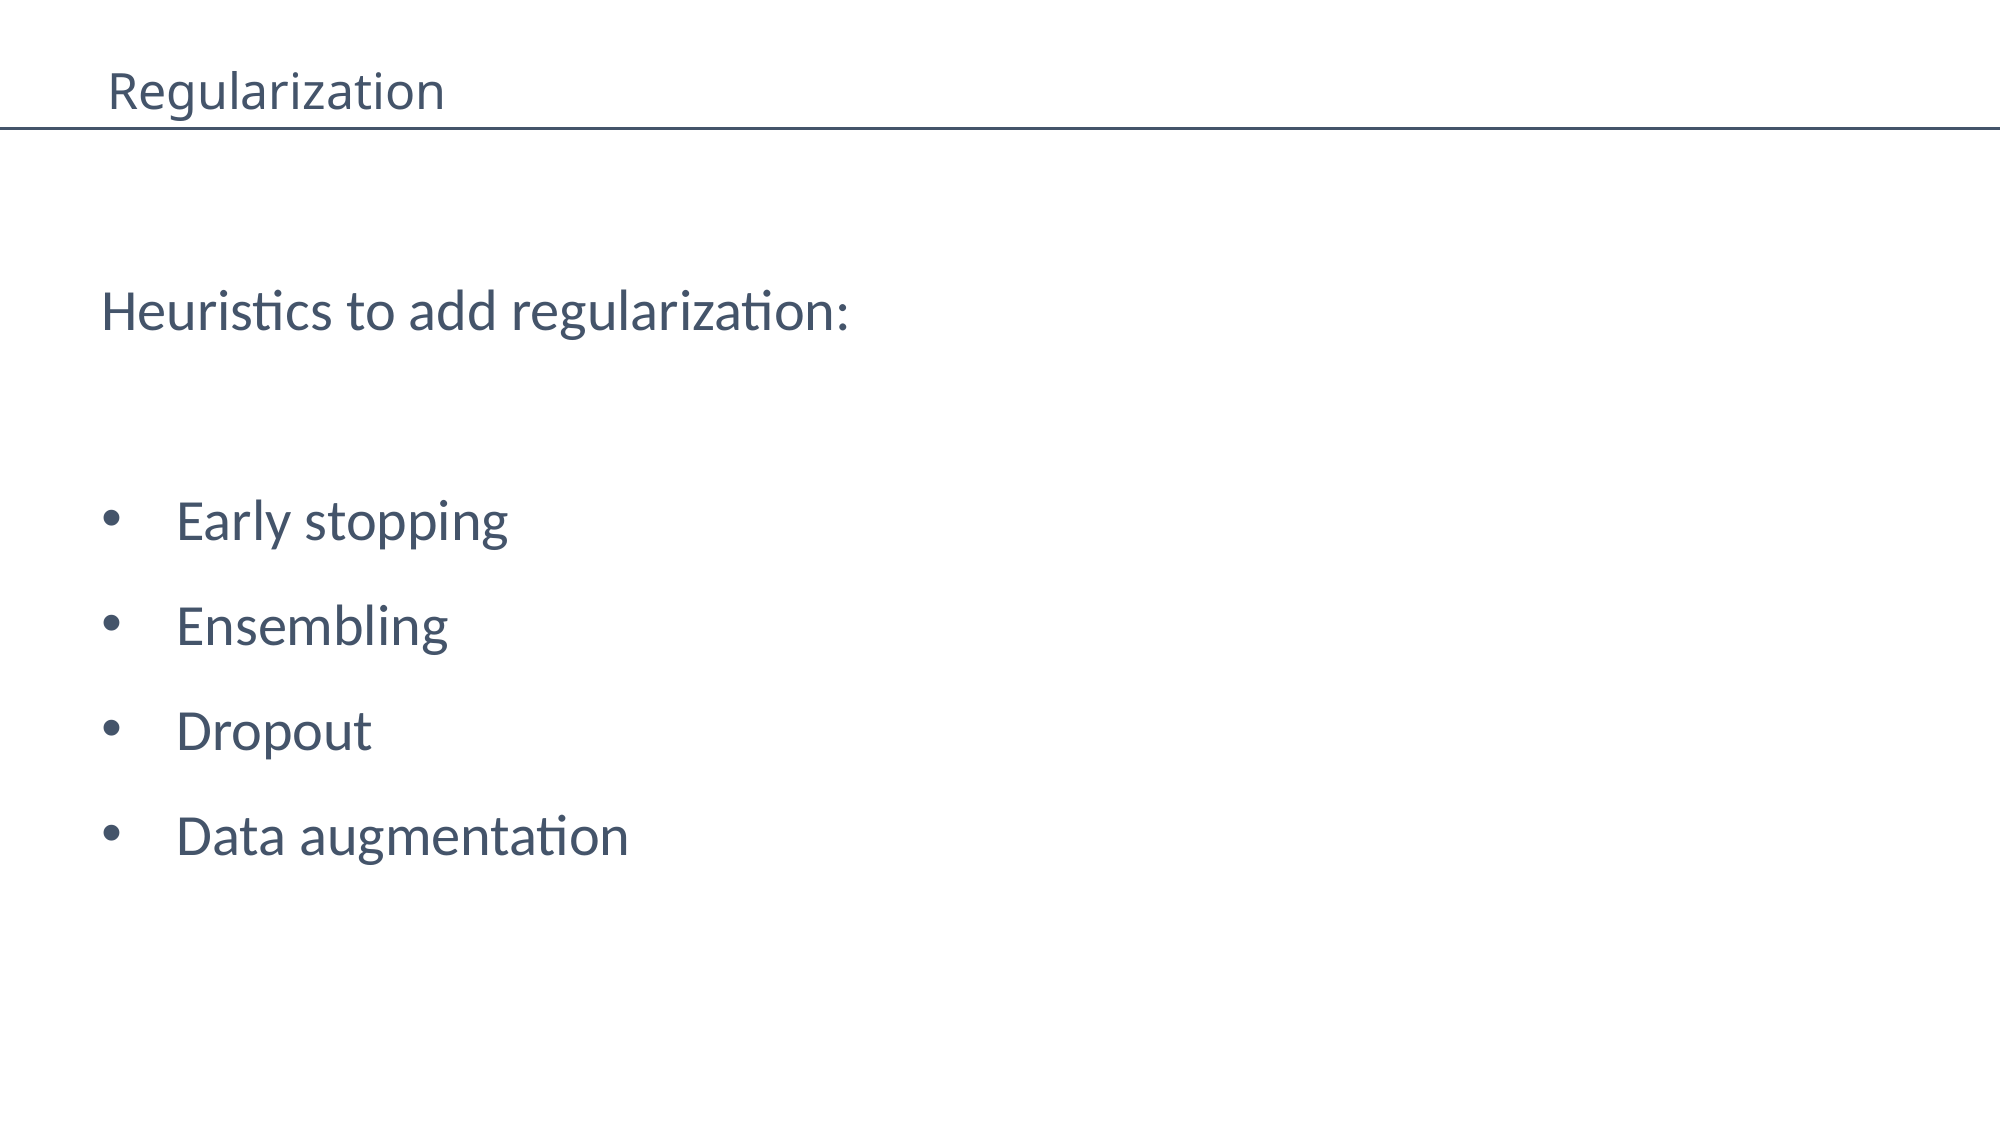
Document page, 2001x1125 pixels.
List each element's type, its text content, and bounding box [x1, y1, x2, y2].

text_box Heuristics to add regularization: Early stopping Ensembling Dropout Data augmentation [86, 229, 1722, 875]
text_box Regularization [92, 52, 462, 127]
